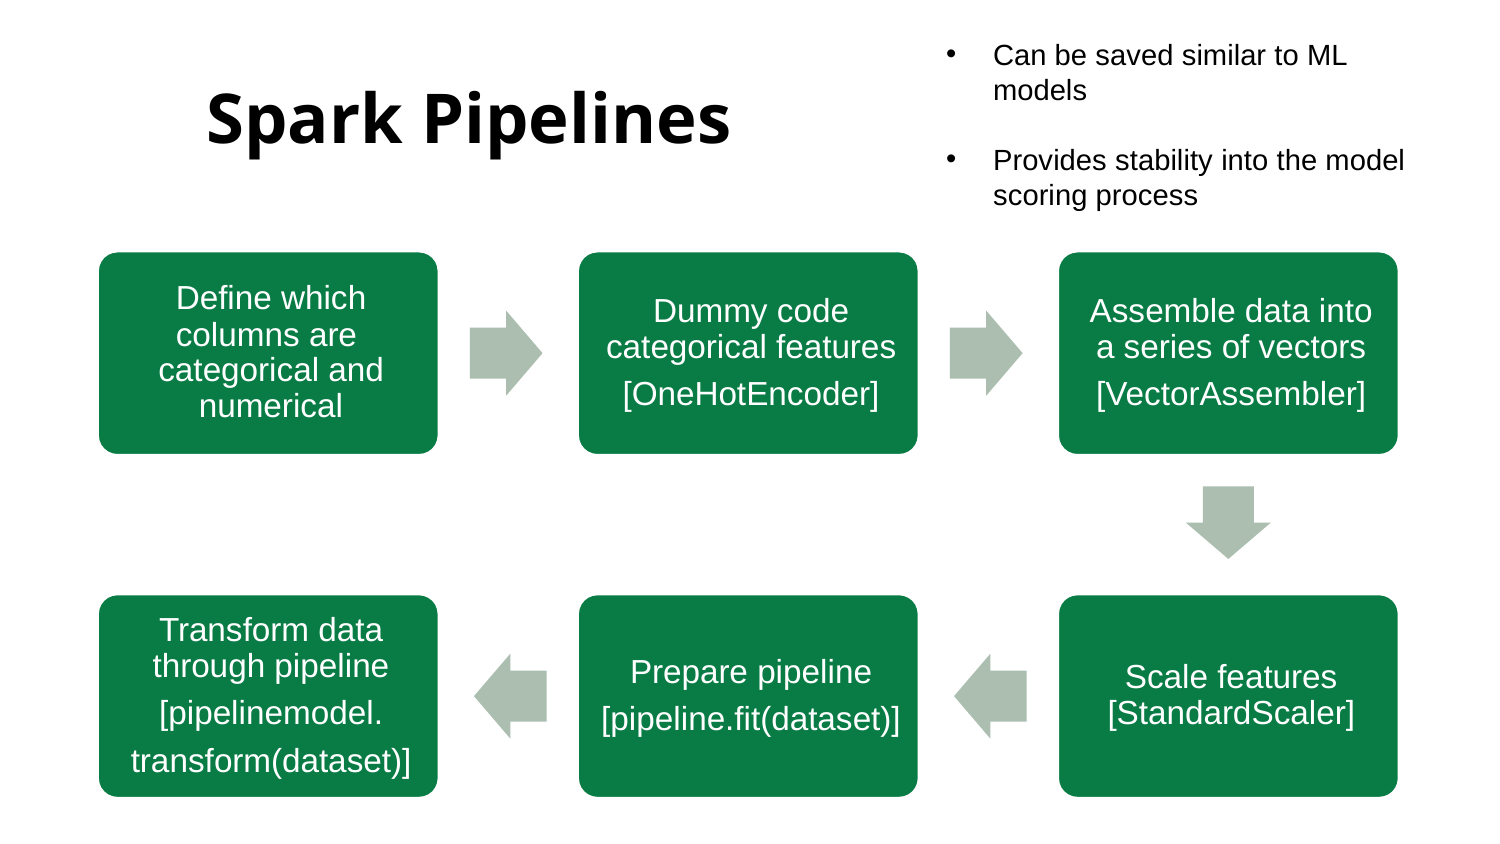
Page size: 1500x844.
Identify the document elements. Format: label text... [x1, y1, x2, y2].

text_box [95, 234, 1402, 816]
title Spark Pipelines [79, 59, 860, 164]
text_box Can be saved similar to ML models Provides stability into the model scoring process [931, 28, 1421, 219]
